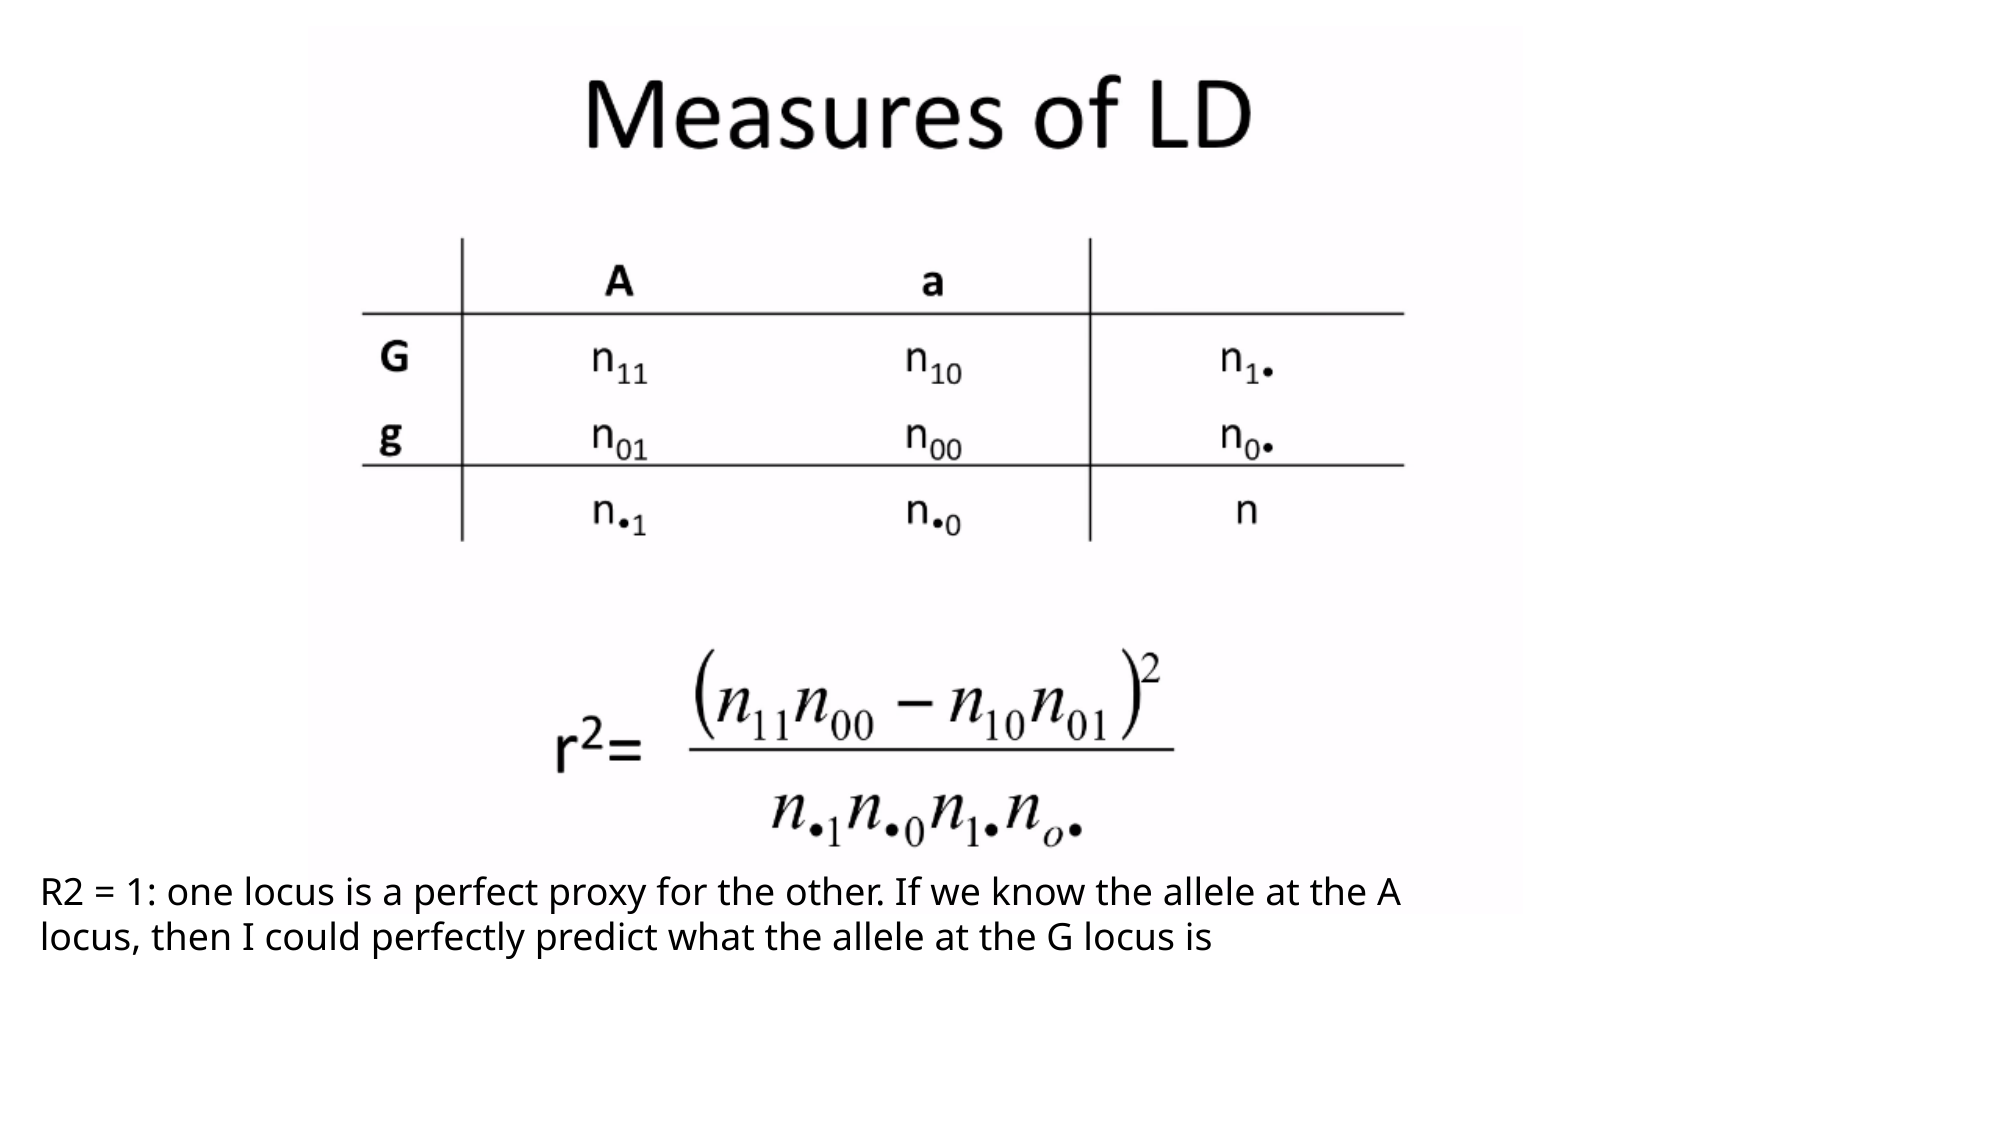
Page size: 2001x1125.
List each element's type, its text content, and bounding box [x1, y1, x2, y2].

picture [308, 26, 1523, 914]
text_box R2 = 1: one locus is a perfect proxy for the other. If we know the allele at the A locus, then I could perfectly predict what the allele at the G locus is [24, 860, 1489, 966]
